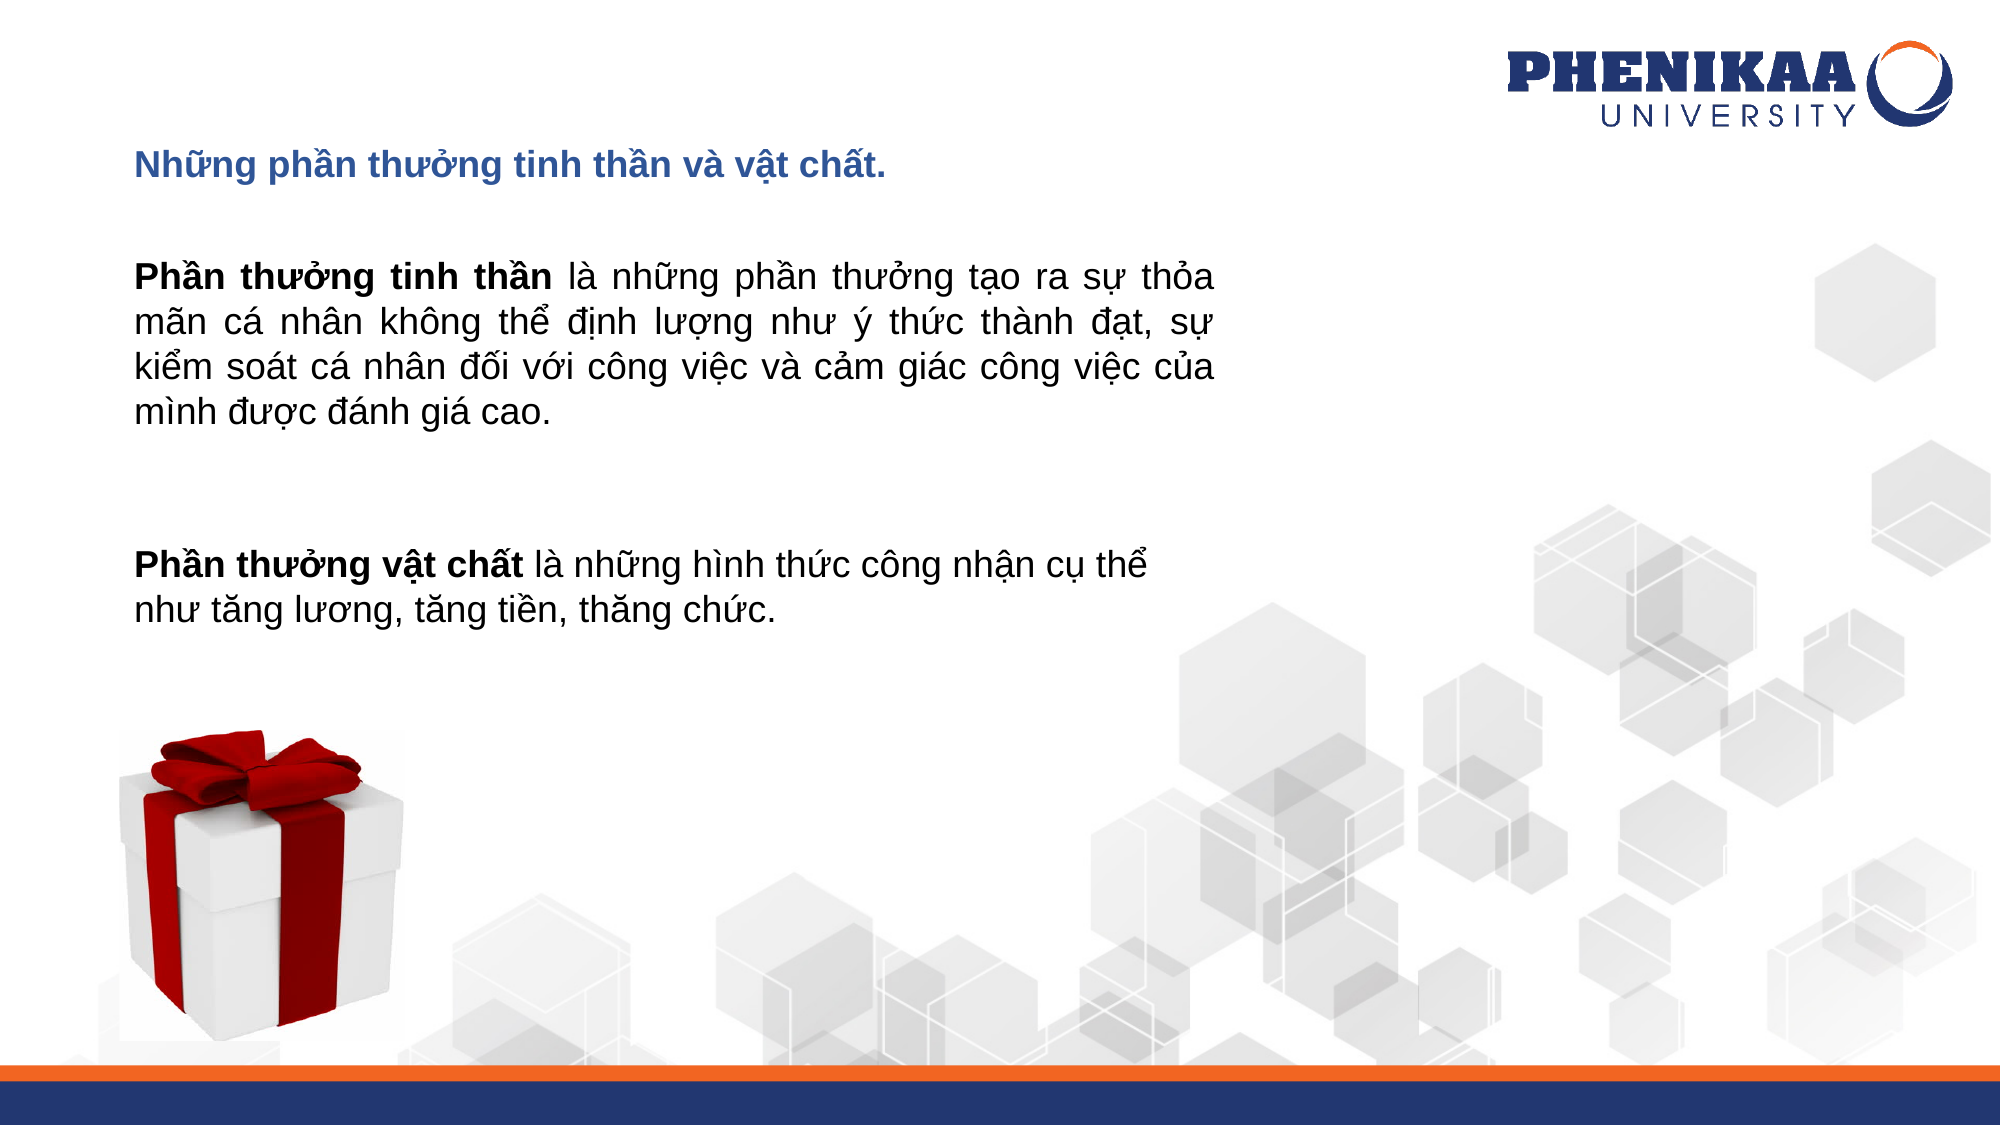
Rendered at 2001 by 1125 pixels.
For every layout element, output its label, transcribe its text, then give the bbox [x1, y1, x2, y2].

text_box Phần thưởng vật chất là những hình thức công nhận cụ thể như tăng lương, tăng tiền, thăng chức. [119, 532, 1208, 638]
picture [0, 0, 2000, 1065]
text_box Những phần thưởng tinh thần và vật chất. [119, 133, 916, 193]
text_box Phần thưởng tinh thần là những phần thưởng tạo ra sự thỏa mãn cá nhân không thể định lượng như ý thức thành đạt, sự kiểm soát cá nhân đối với công việc và cảm giác công việc của mình được đánh giá cao. [119, 244, 1230, 440]
